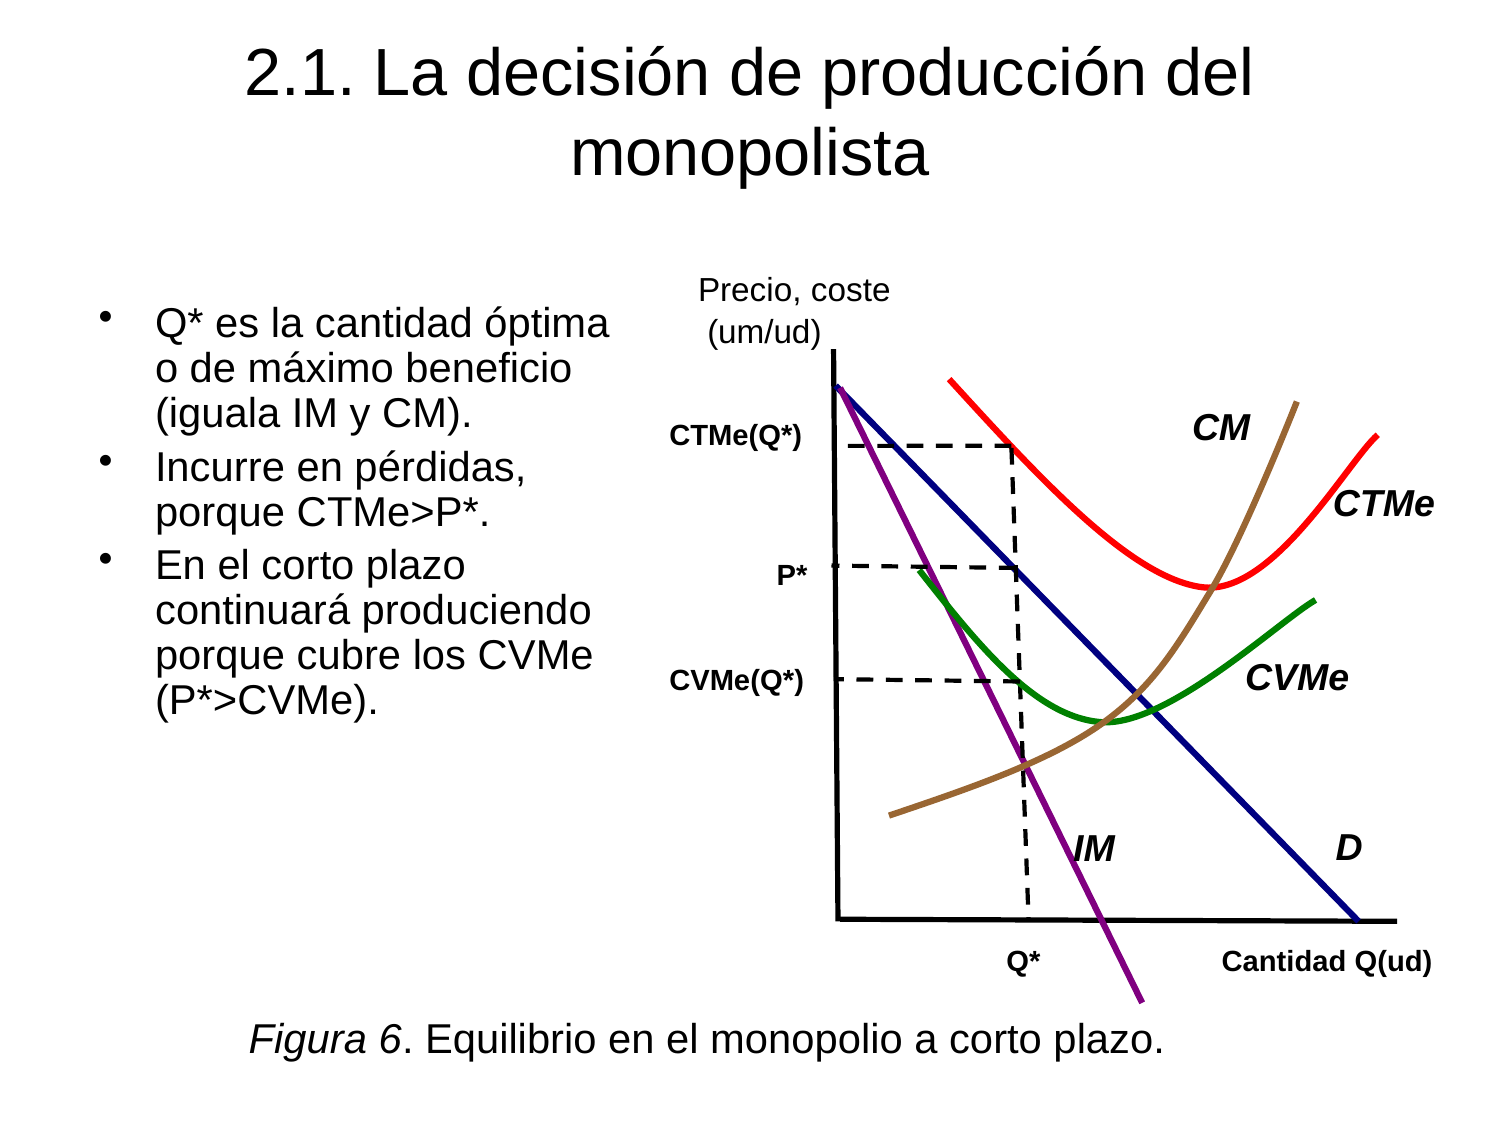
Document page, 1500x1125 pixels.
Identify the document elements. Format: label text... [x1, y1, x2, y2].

text_box CTMe [1318, 472, 1450, 532]
text_box CM [1177, 396, 1266, 456]
text_box Q* Cantidad Q(ud) [879, 934, 1448, 985]
text_box CVMe [1230, 645, 1365, 706]
text_box D [1320, 816, 1378, 876]
footer Figura 6. Equilibrio en el monopolio a corto plazo. [68, 1003, 1346, 1083]
list Precio, coste (um/ud) [682, 264, 1426, 1008]
text_box CTMe(Q*) P* CVMe(Q*) [654, 408, 851, 704]
text_box IM [1058, 817, 1130, 877]
list Q* es la cantidad óptima o de máximo beneficio (iguala IM y CM). Incurre en pérdidas, porque CTMe>P*. En el corto plazo continuará produciendo porque cubre los CVMe (P*>CVMe). [83, 294, 629, 798]
title 2.1. La decisión de producción del monopolista [74, 44, 1426, 233]
text_box [889, 401, 1297, 816]
